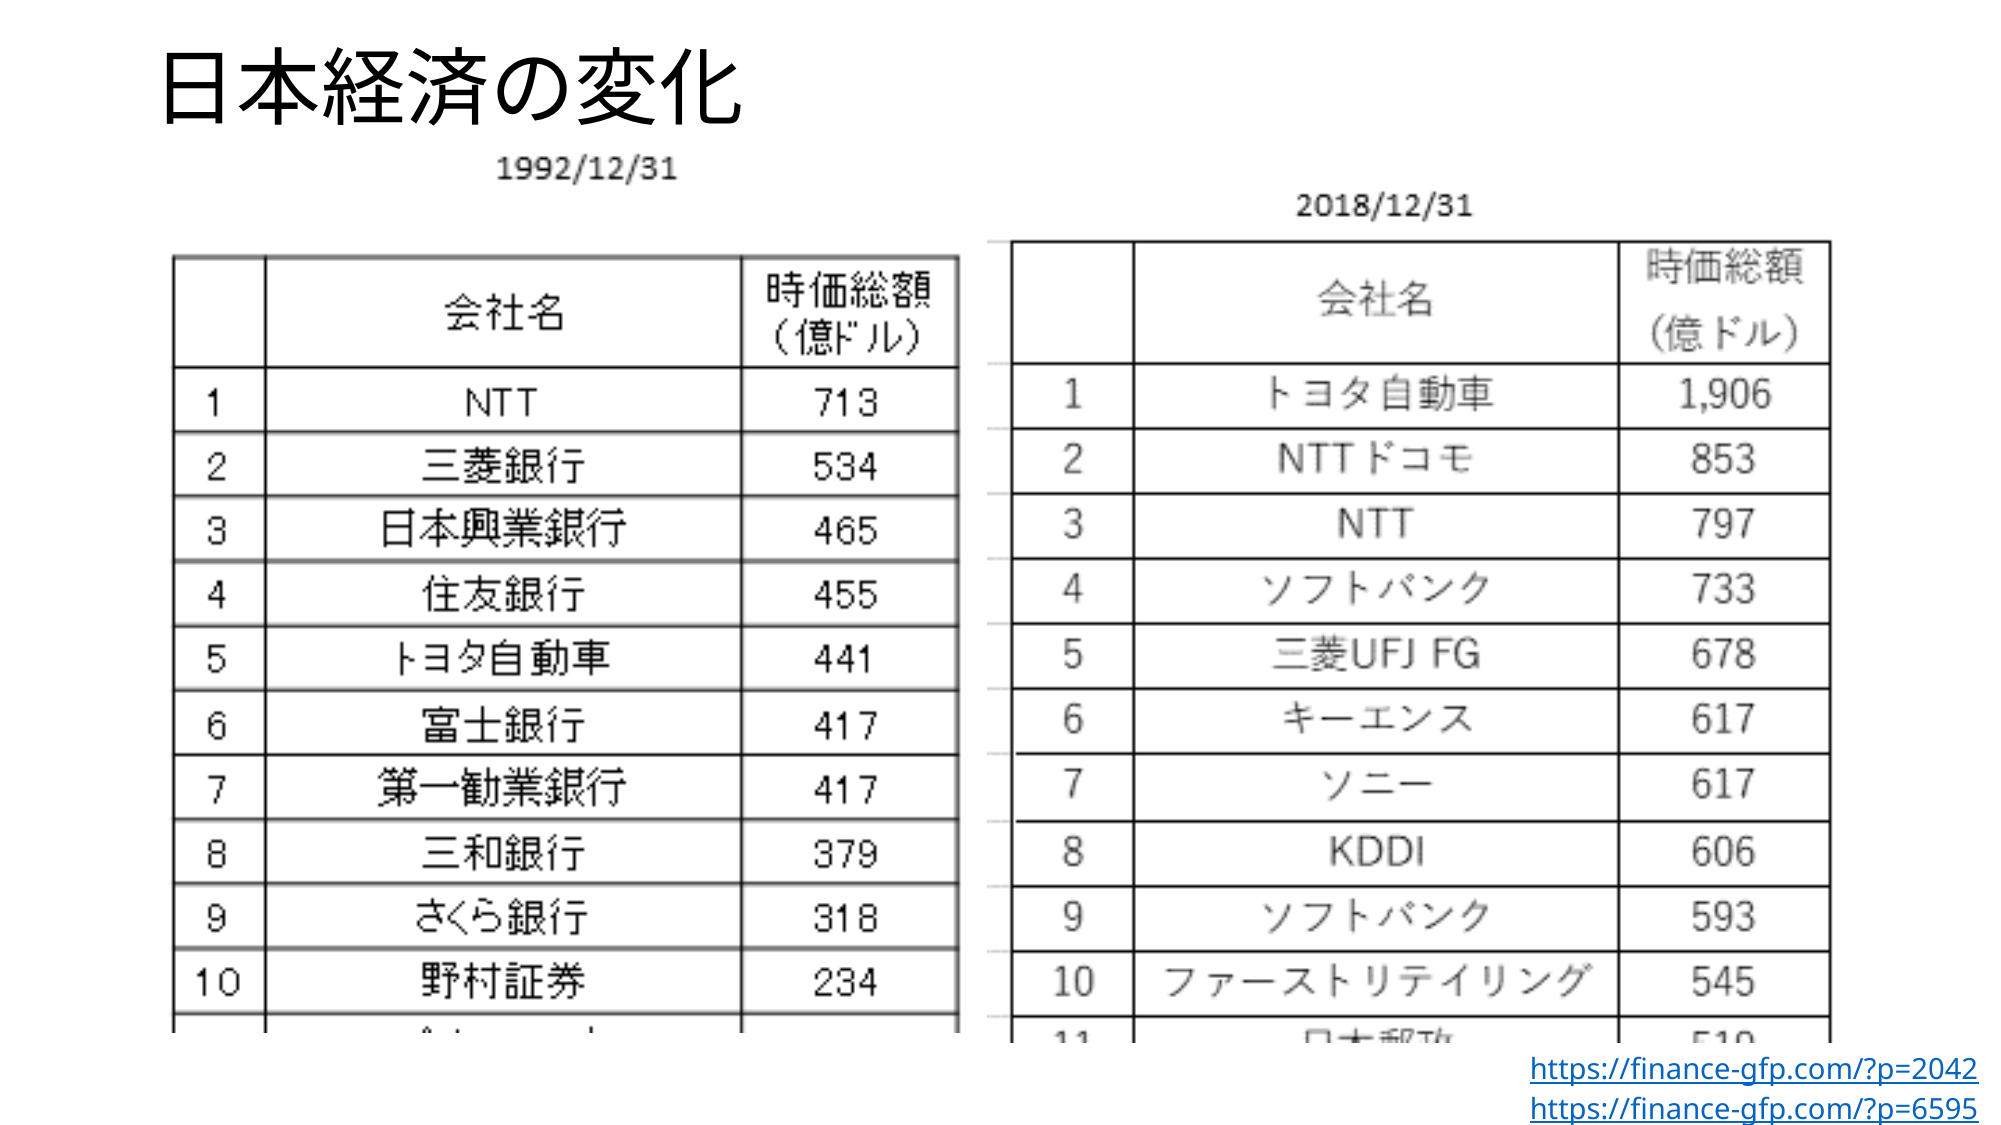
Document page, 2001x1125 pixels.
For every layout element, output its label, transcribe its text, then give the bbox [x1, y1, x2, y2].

title 日本経済の変化 [137, 37, 1863, 144]
picture [987, 160, 1855, 1043]
text_box https://finance-gfp.com/?p=2042 https://finance-gfp.com/?p=6595 [1515, 1042, 1994, 1125]
picture [137, 130, 977, 1033]
